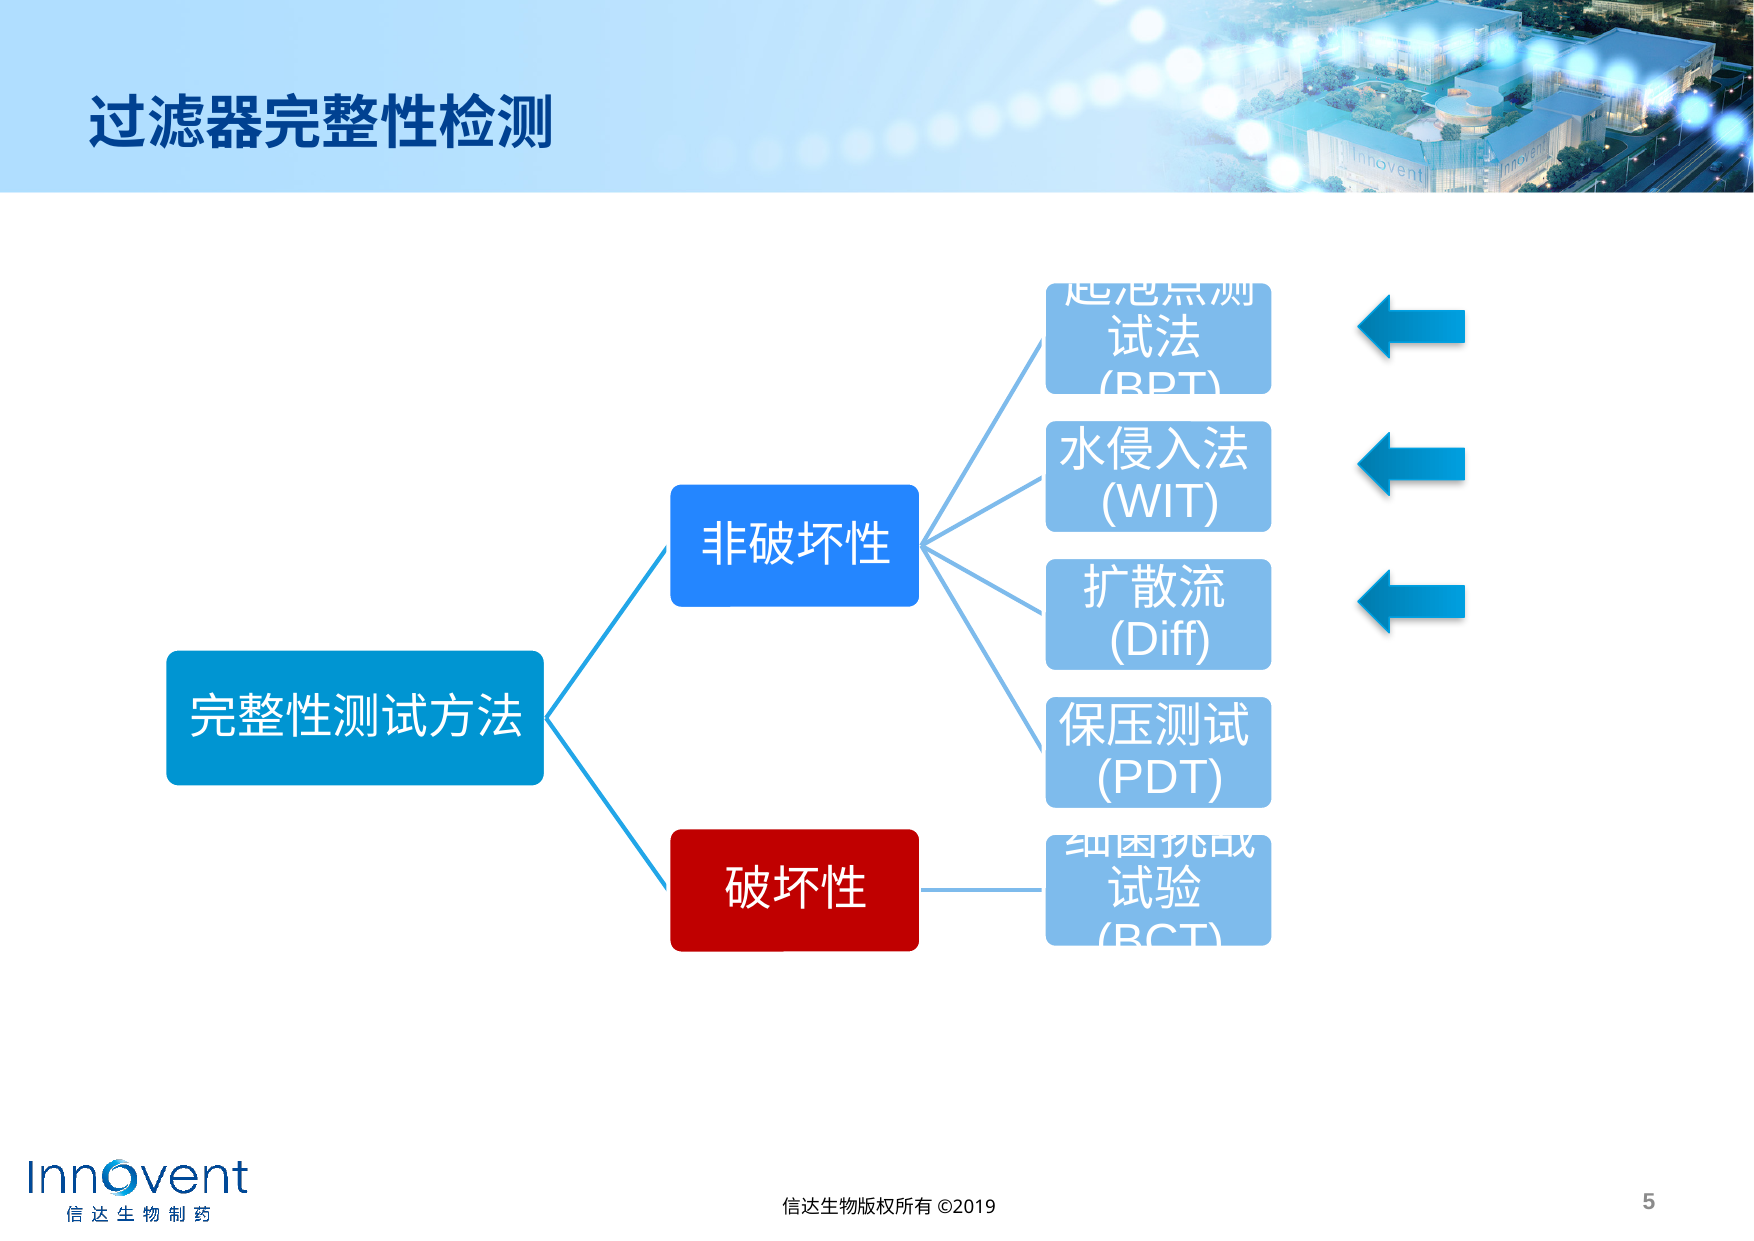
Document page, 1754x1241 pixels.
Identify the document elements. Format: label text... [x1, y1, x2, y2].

text_box [1357, 569, 1465, 634]
picture [0, 0, 1754, 1241]
title 过滤器完整性检测 [88, 74, 1265, 179]
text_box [163, 230, 1274, 1005]
text_box [1357, 432, 1465, 496]
text_box [1357, 294, 1465, 359]
